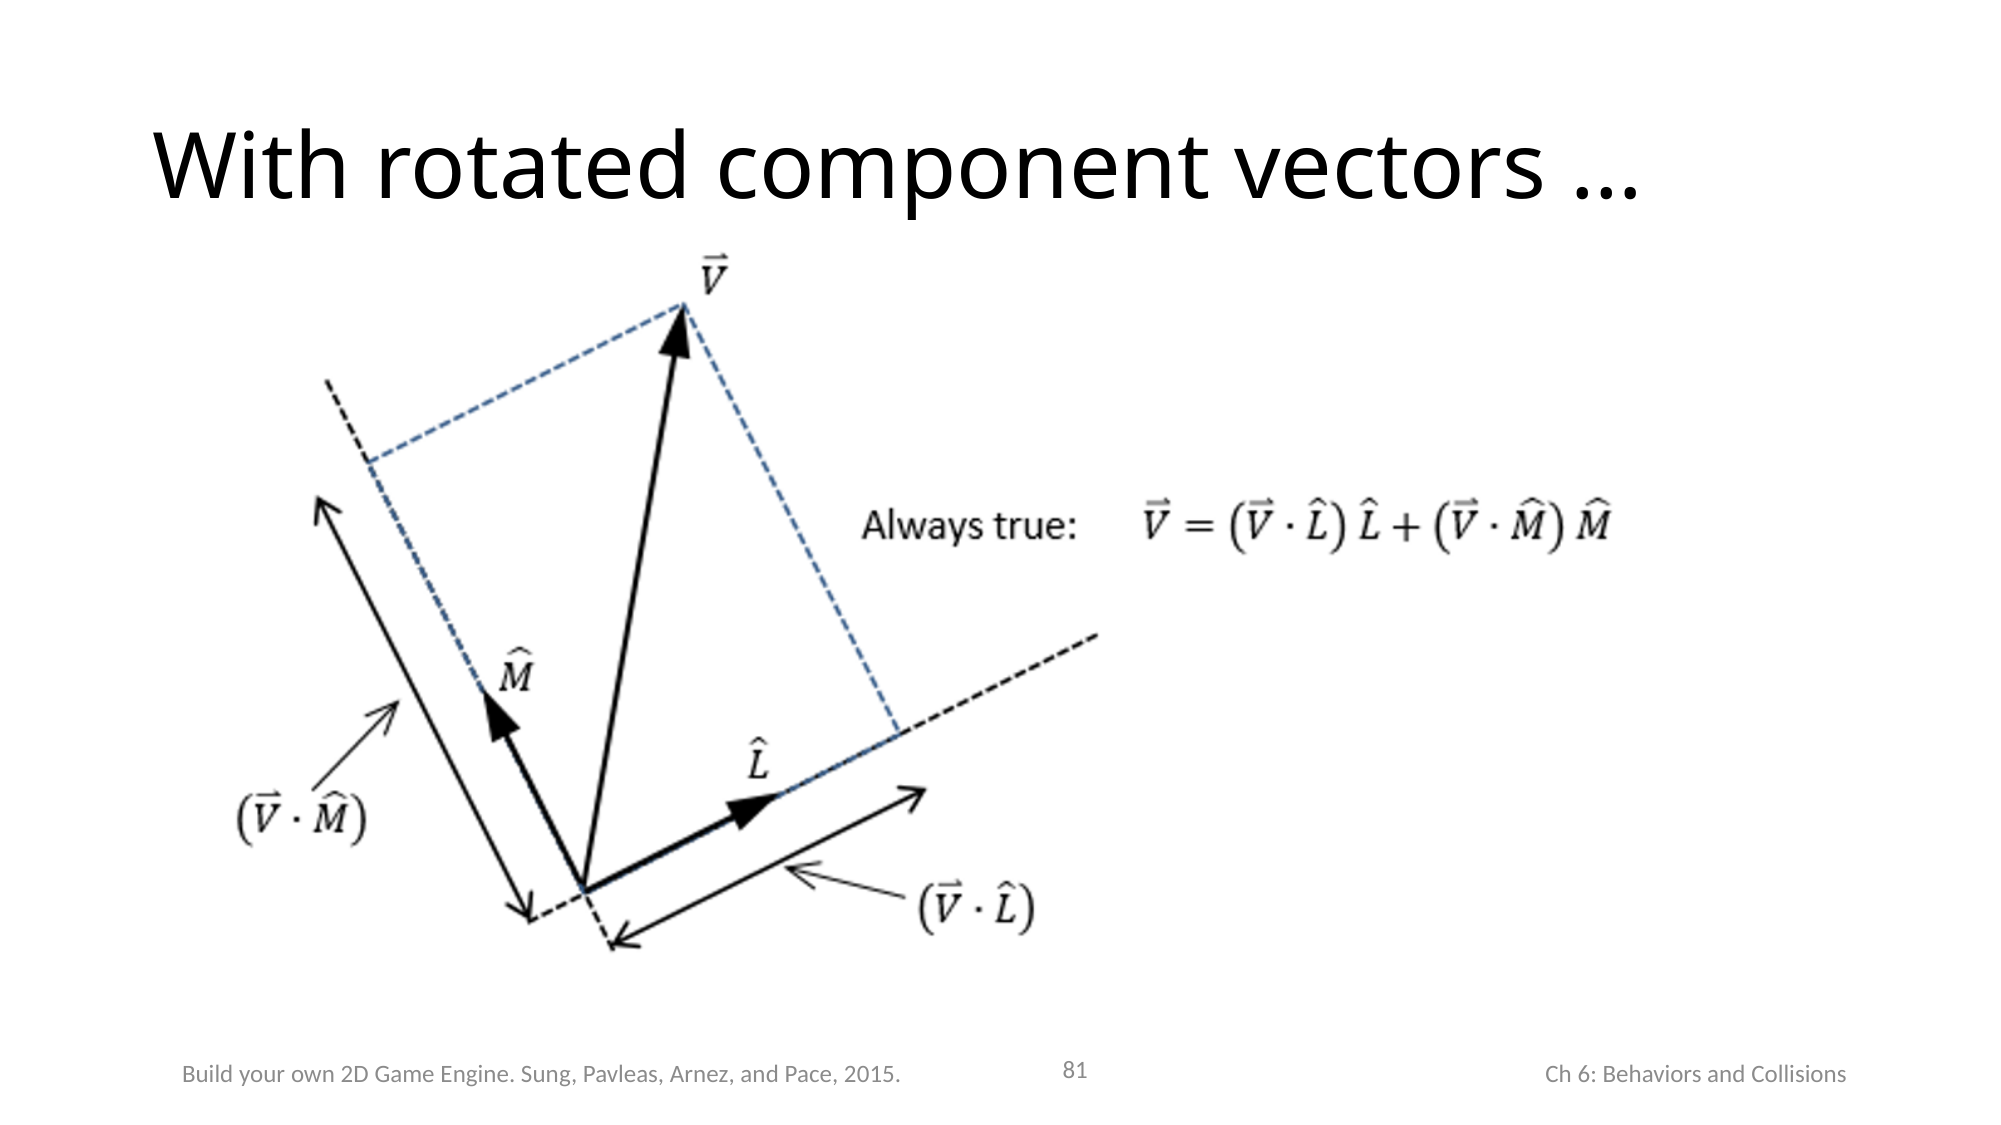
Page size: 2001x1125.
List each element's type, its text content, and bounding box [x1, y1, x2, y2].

picture [226, 229, 1640, 970]
title With rotated component vectors … [137, 59, 1863, 278]
